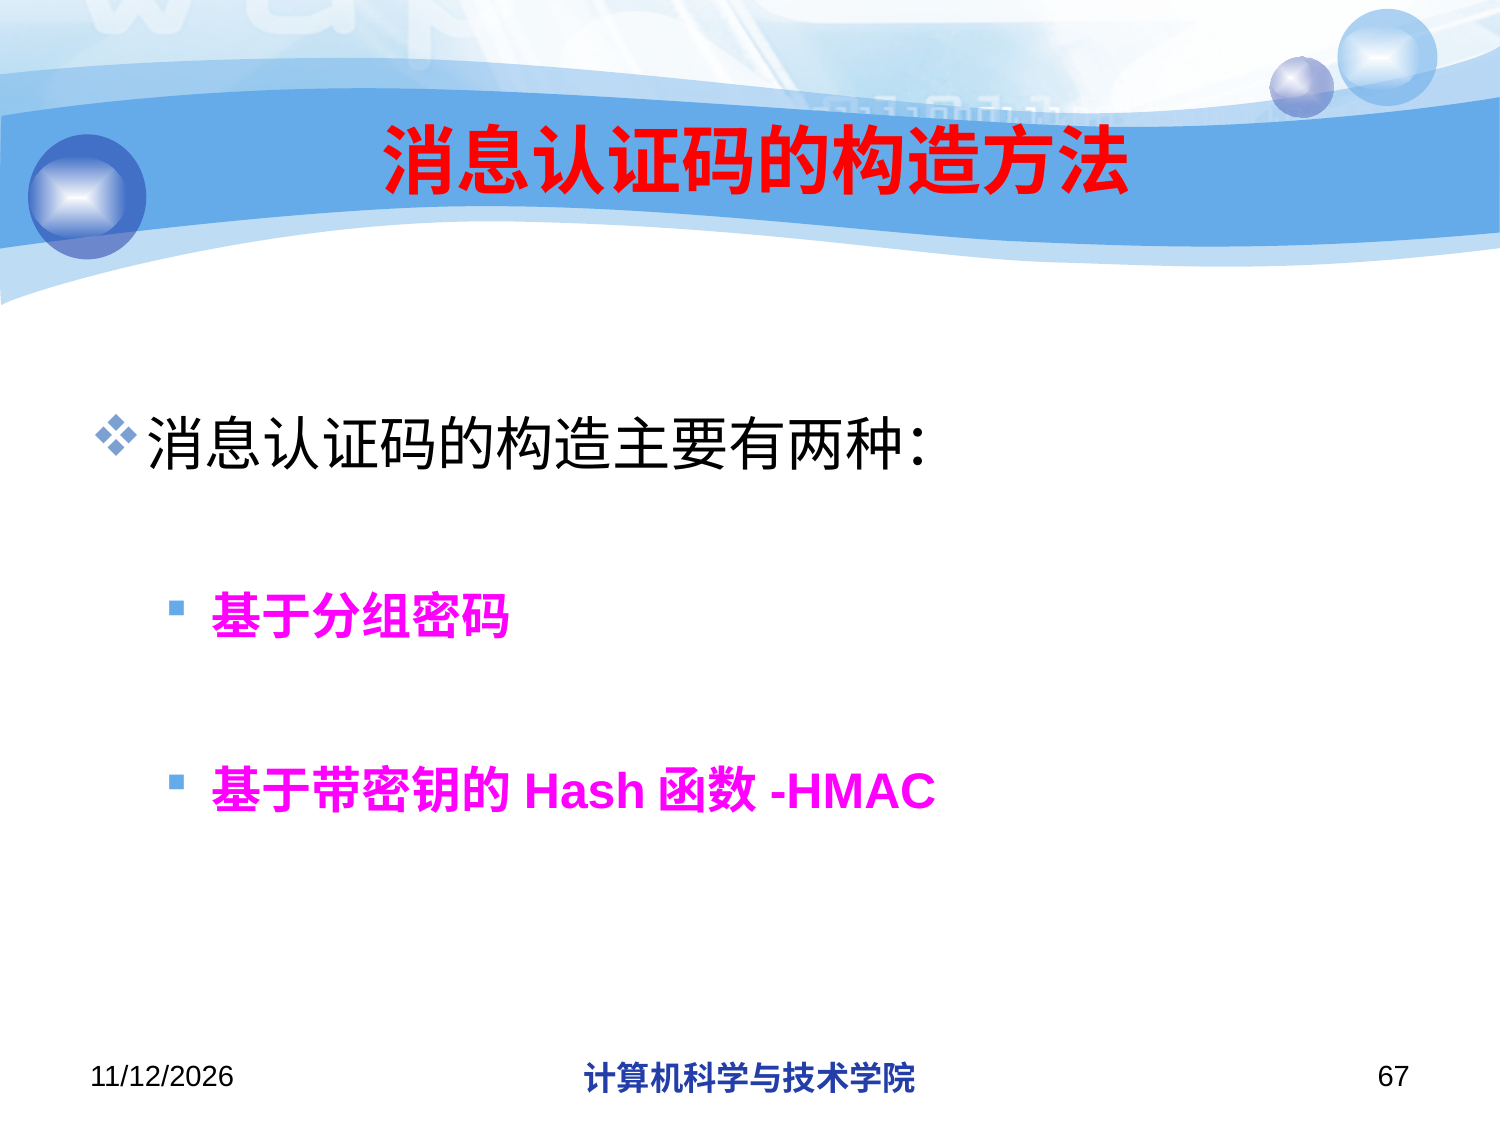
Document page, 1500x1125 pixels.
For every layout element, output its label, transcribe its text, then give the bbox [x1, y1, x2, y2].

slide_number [74, 1049, 426, 1103]
title 消息认证码的构造方法 [149, 112, 1363, 206]
picture [0, 0, 1500, 112]
slide_number 67 [1074, 1049, 1426, 1103]
list 消息认证码的构造主要有两种： 基于分组密码 基于带密钥的Hash函数-HMAC [74, 399, 1426, 1038]
footer 计算机科学与技术学院 [512, 1049, 988, 1103]
